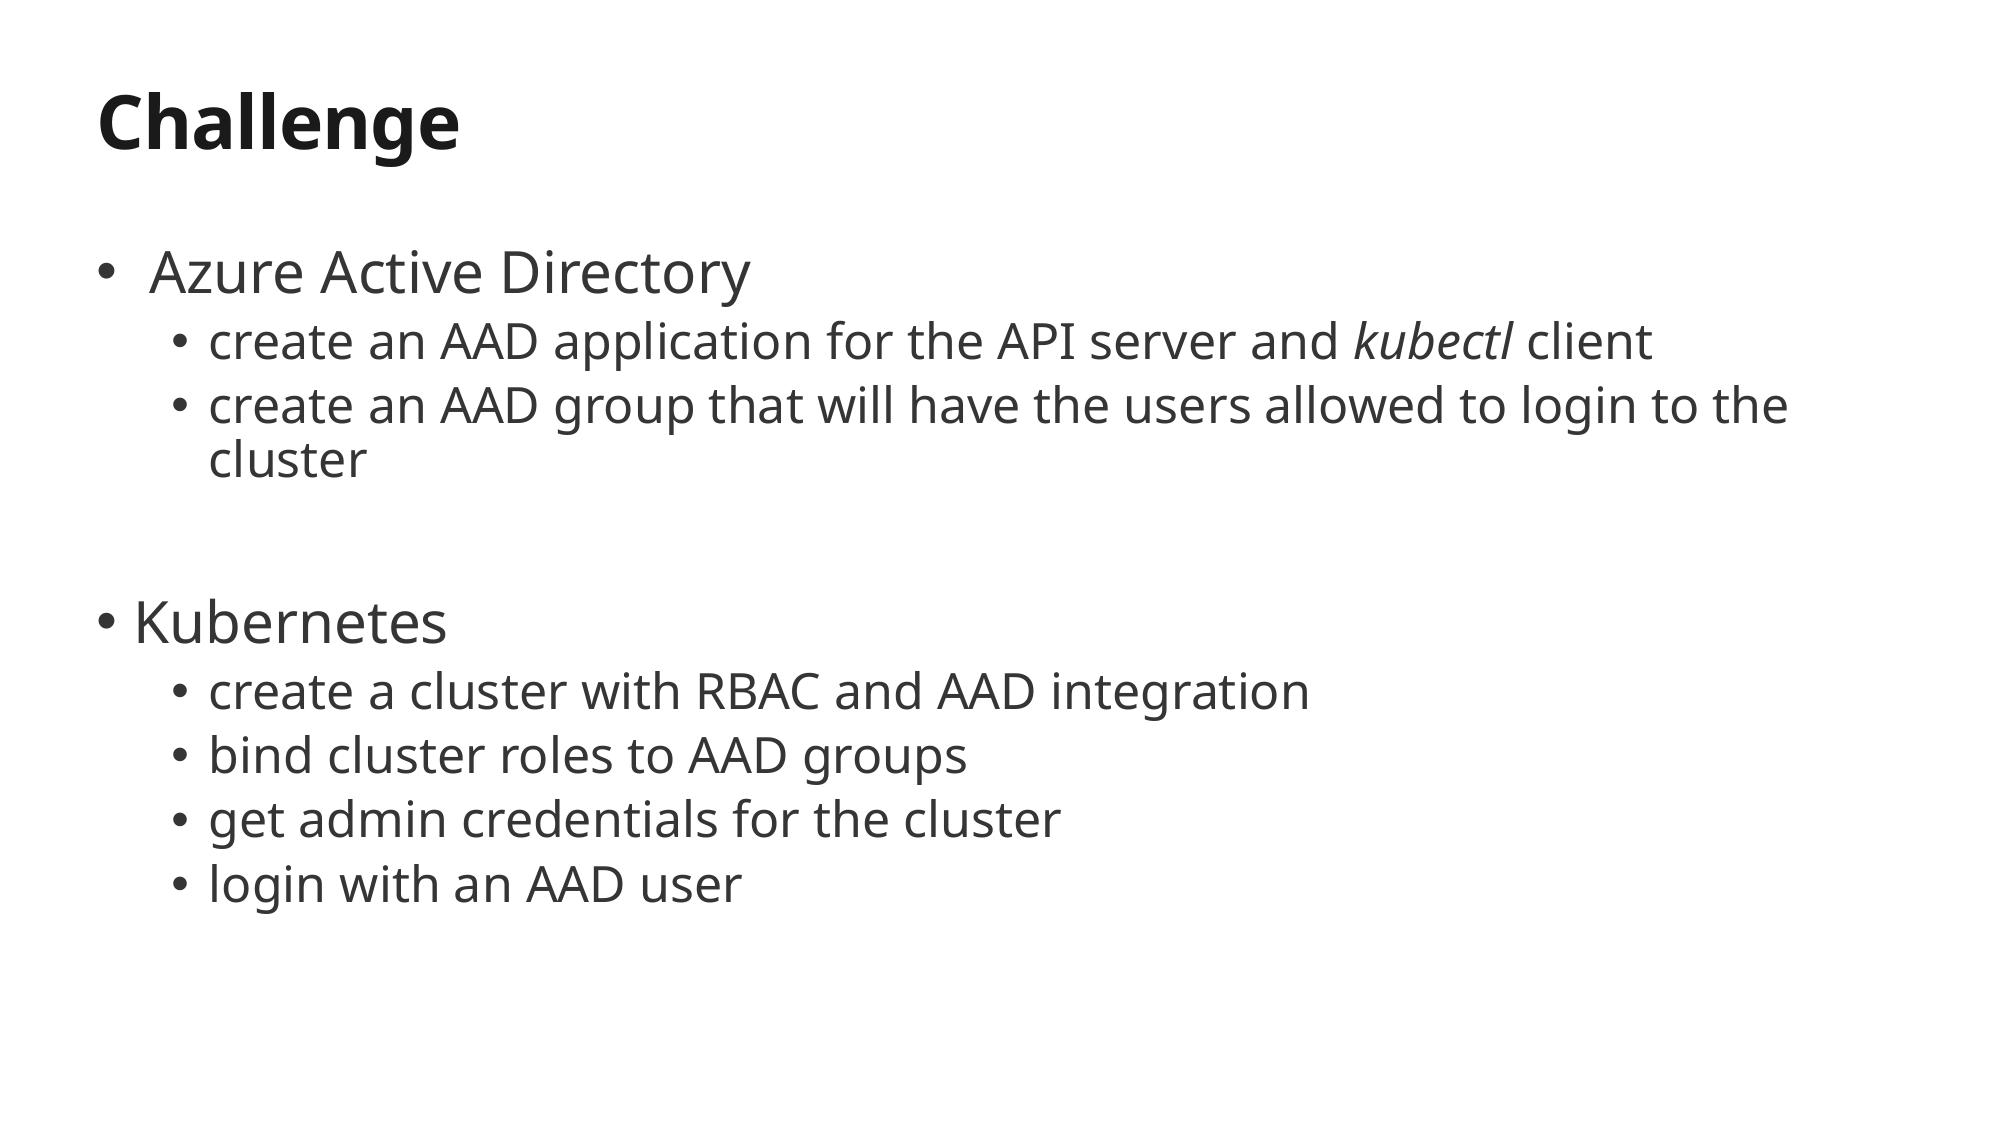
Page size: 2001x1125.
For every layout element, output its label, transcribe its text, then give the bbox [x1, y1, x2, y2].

text_box Challenge [96, 74, 1904, 165]
text_box Azure Active Directory create an AAD application for the API server and kubectl client create an AAD group that will have the users allowed to login to the cluster Kubernetes create a cluster with RBAC and AAD integration bind cluster roles to AAD groups get admin credentials for the cluster login with an AAD user [96, 235, 1847, 950]
